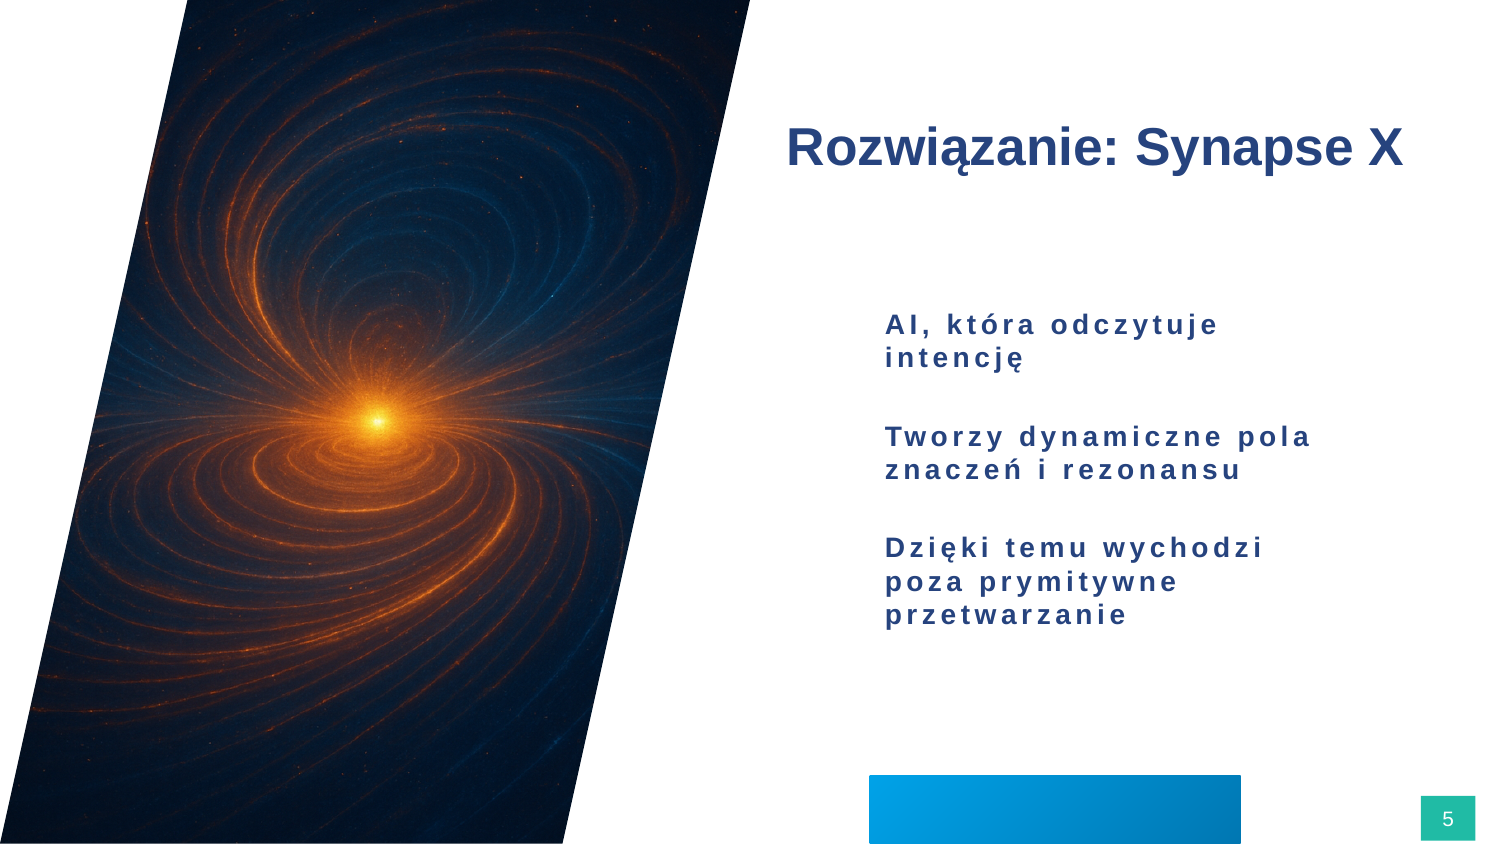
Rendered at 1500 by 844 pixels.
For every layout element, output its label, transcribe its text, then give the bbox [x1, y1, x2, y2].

title Rozwiązanie: Synapse X [771, 79, 1466, 256]
list AI, która odczytuje intencję Tworzy dynamiczne pola znaczeń i rezonansu Dzięki temu wychodzi poza prymitywne przetwarzanie [869, 298, 1376, 767]
slide_number 5 [1420, 795, 1476, 841]
picture [0, 0, 751, 844]
